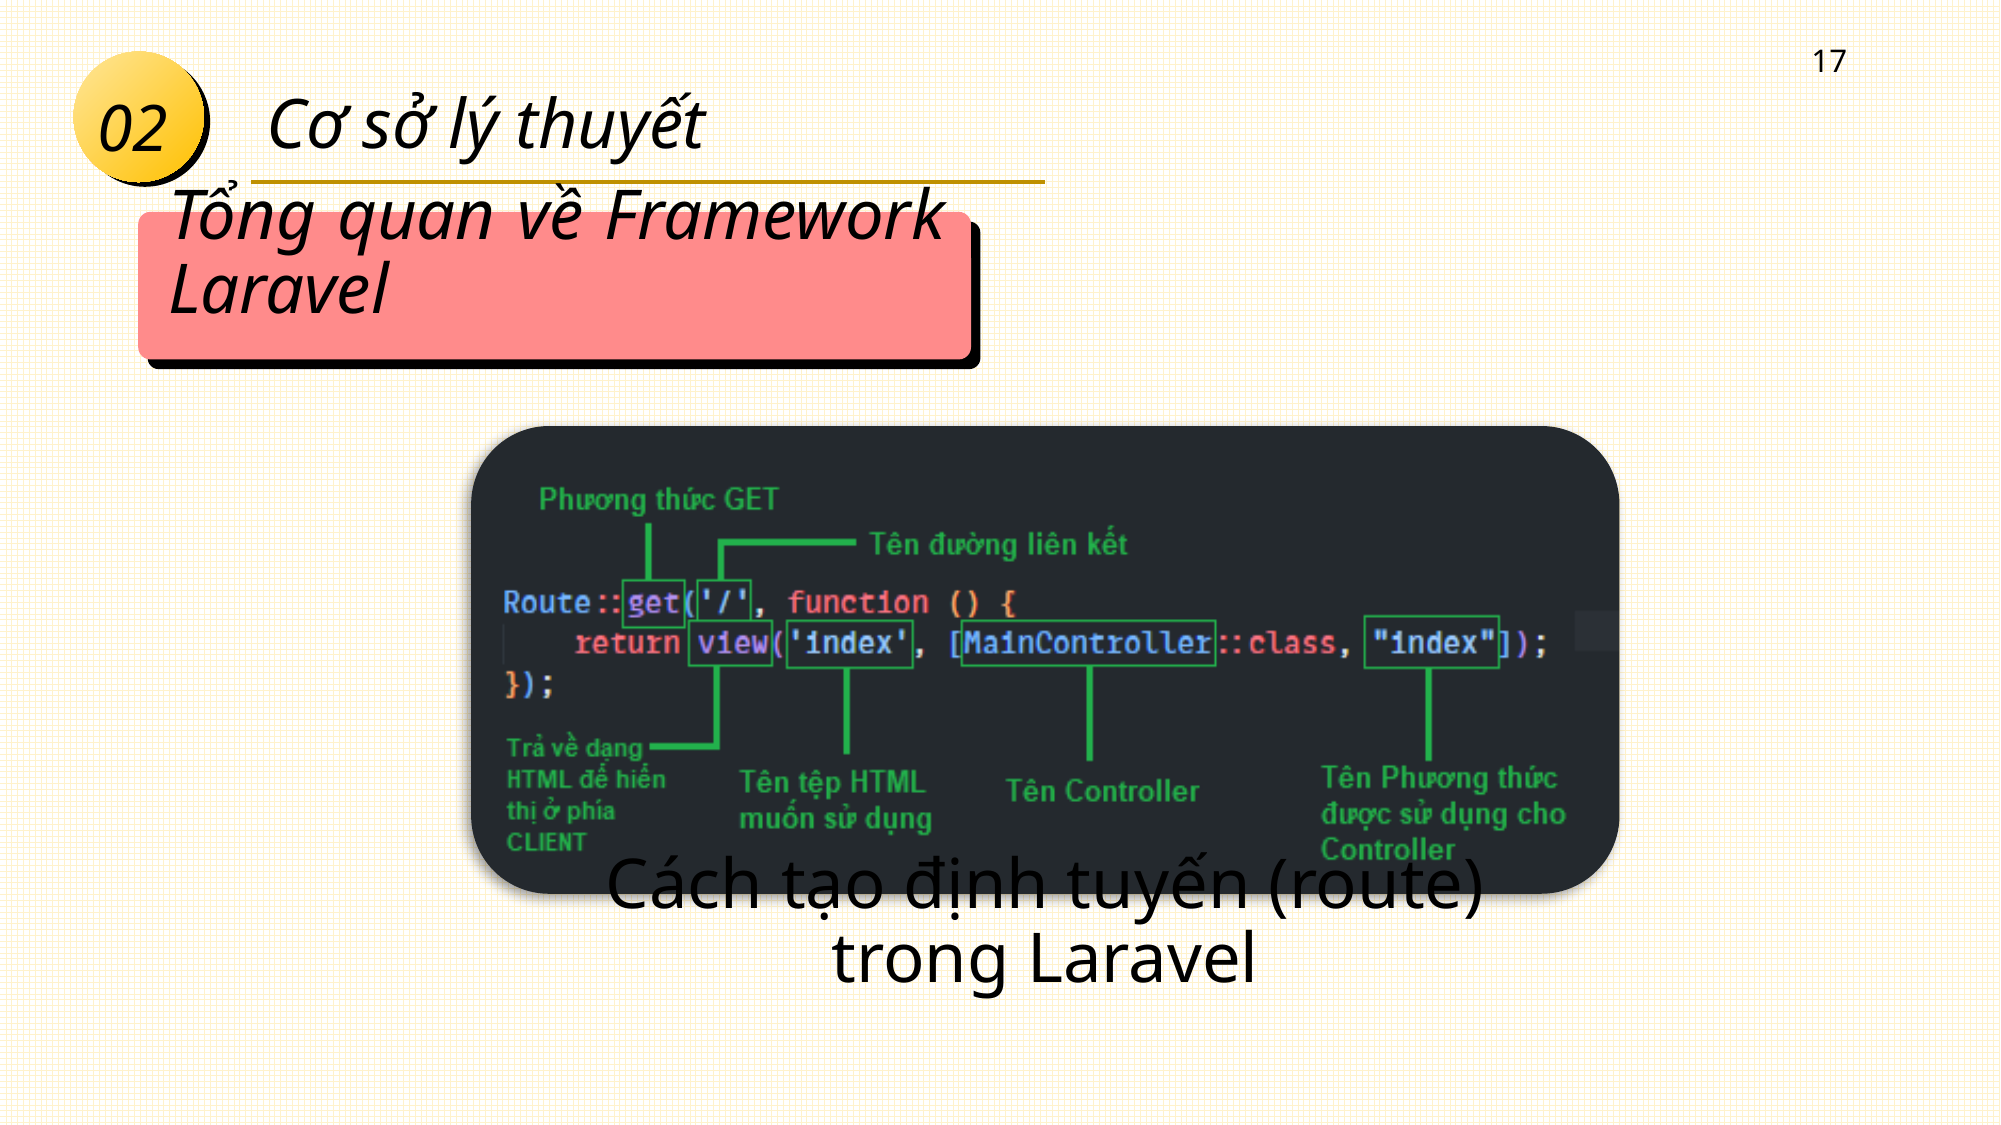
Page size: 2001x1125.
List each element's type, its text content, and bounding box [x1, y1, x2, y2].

text_box [146, 220, 982, 371]
text_box Cách tạo định tuyến (route) trong Laravel [539, 903, 1552, 1005]
text_box [103, 173, 174, 184]
text_box Tổng quan về Framework Laravel [153, 234, 961, 336]
text_box [72, 82, 82, 151]
text_box [137, 210, 973, 361]
picture [471, 425, 1620, 894]
text_box Cơ sở lý thuyết [251, 62, 725, 172]
text_box [199, 83, 212, 160]
slide_number 17 [1412, 29, 1863, 90]
text_box [199, 89, 205, 145]
text_box 02 [82, 48, 199, 173]
text_box [104, 173, 187, 188]
